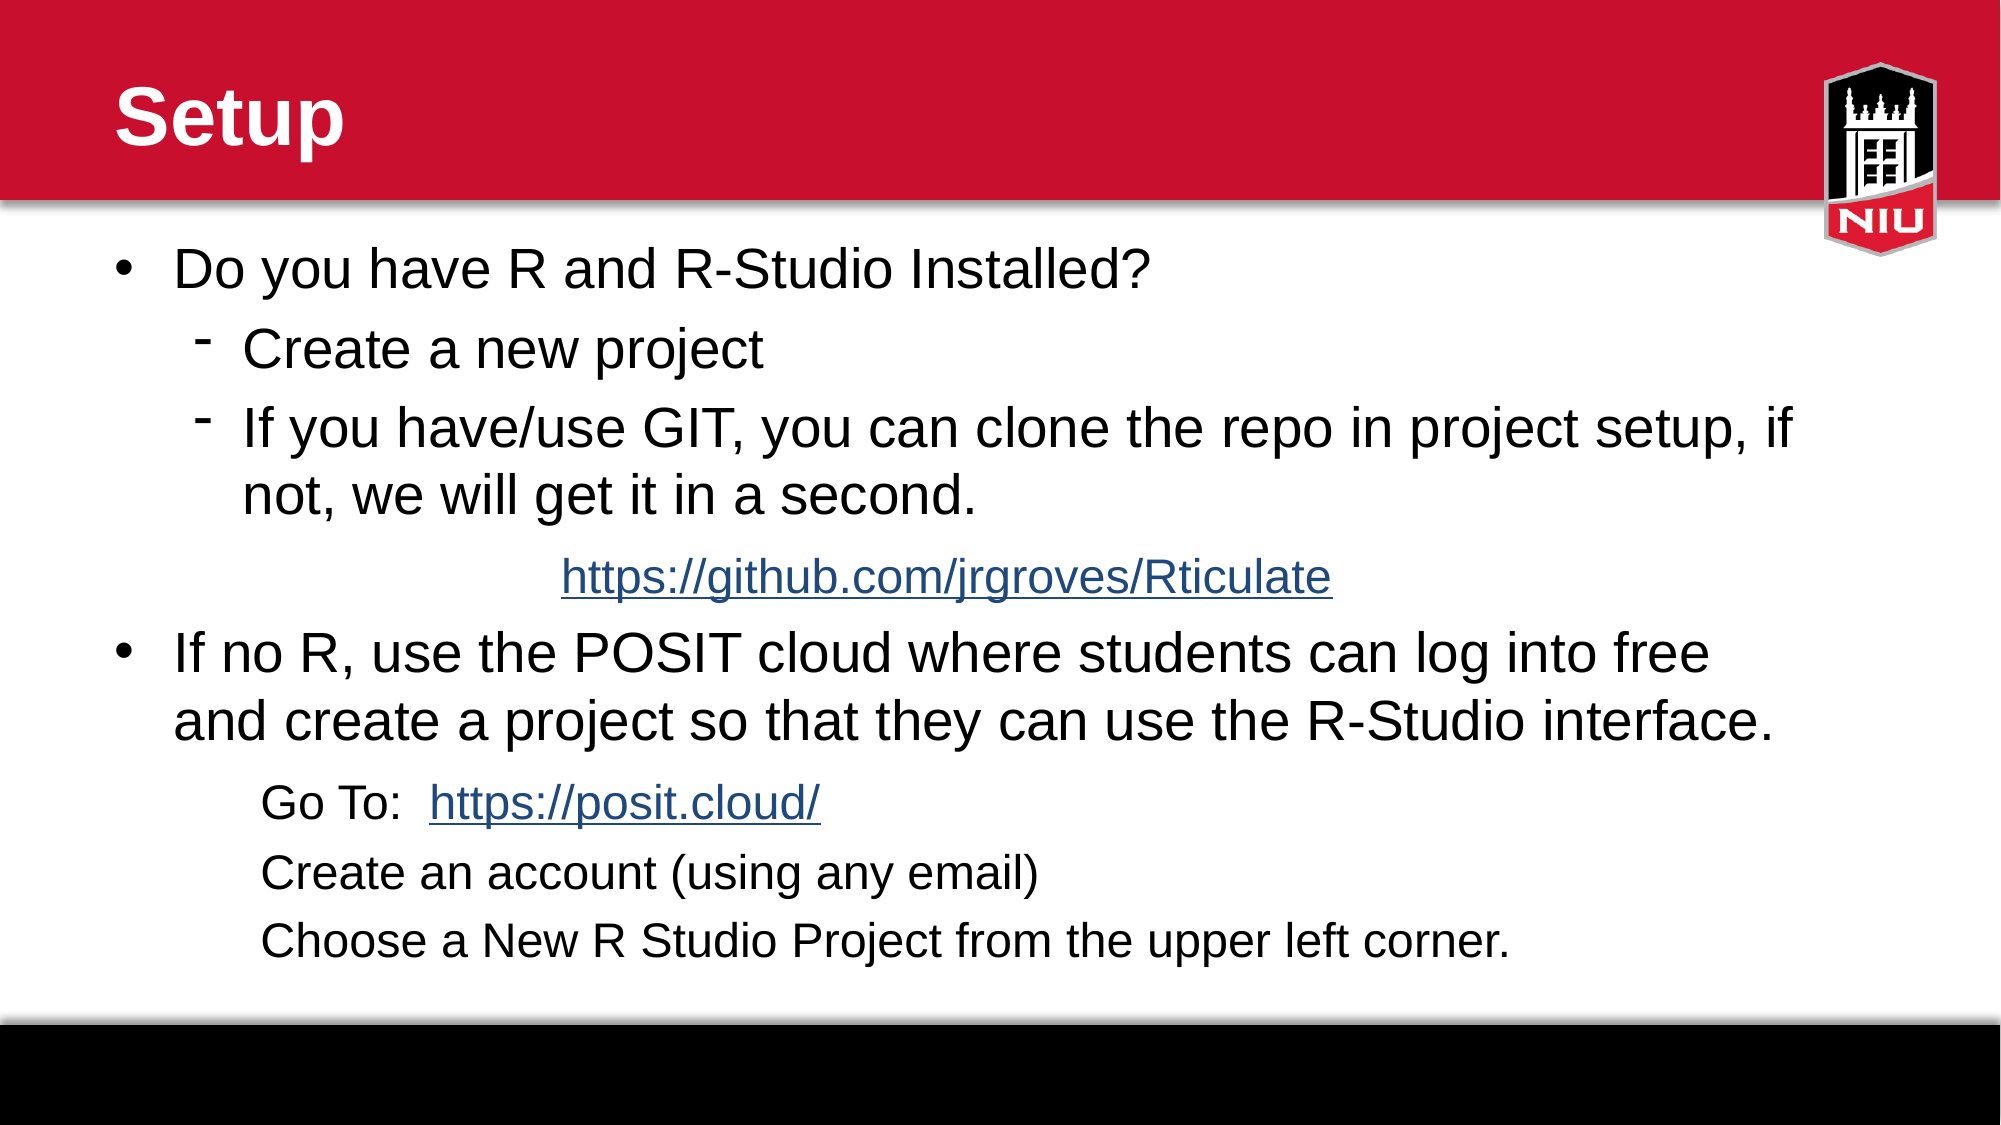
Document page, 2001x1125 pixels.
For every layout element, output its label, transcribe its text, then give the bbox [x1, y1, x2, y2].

list Do you have R and R-Studio Installed? Create a new project If you have/use GIT, you can clone the repo in project setup, if not, we will get it in a second. https://github.com/jrgroves/Rticulate If no R, use the POSIT cloud where students can log into free and create a project so that they can use the R-Studio interface. Go To: https://posit.cloud/ Create an account (using any email) Choose a New R Studio Project from the upper left corner. [99, 224, 1817, 988]
title Setup [99, 24, 1750, 200]
picture [1824, 62, 1937, 257]
